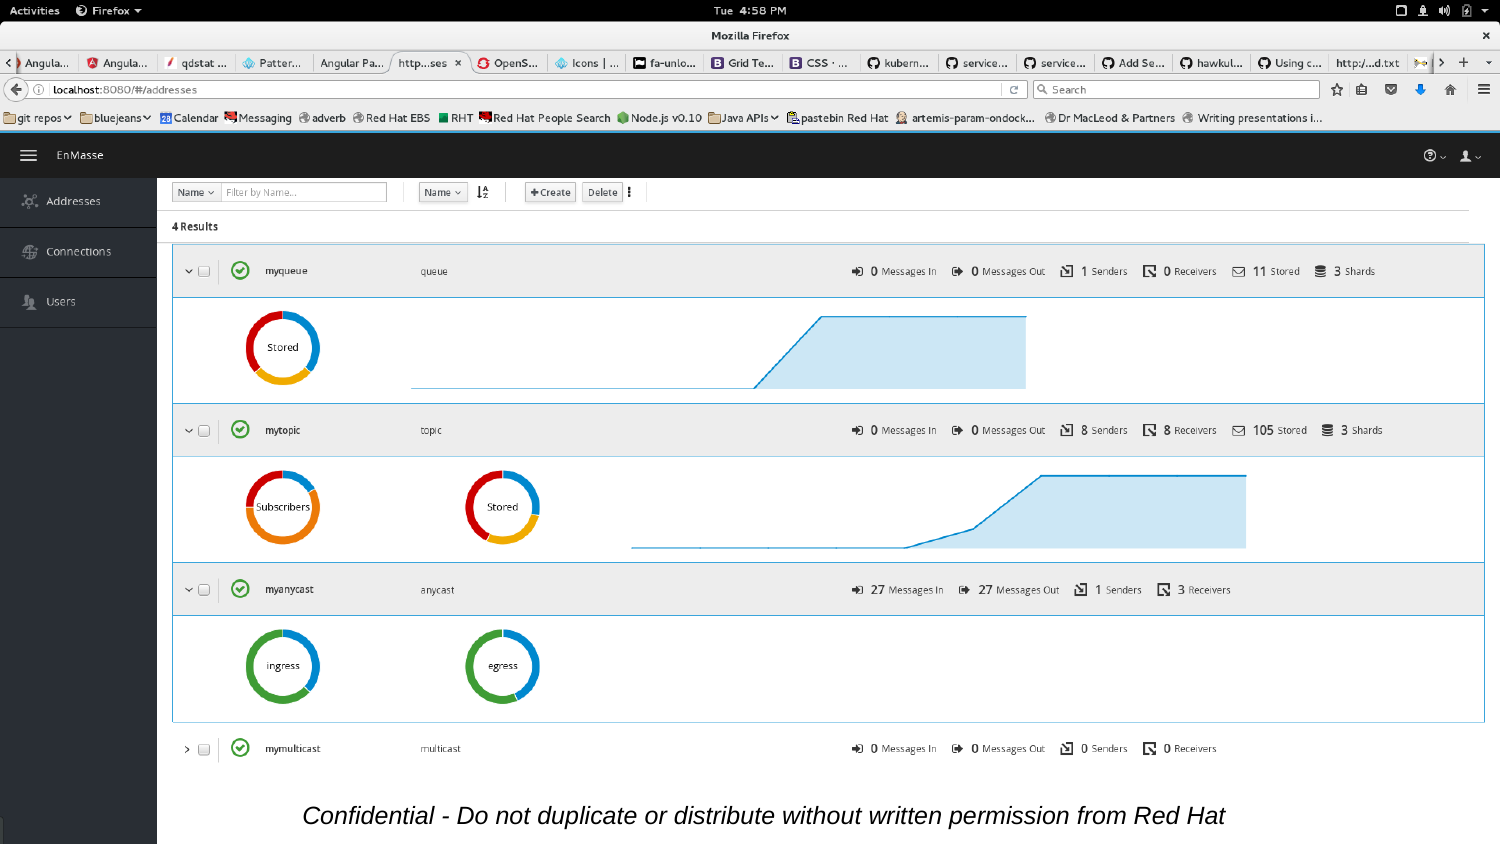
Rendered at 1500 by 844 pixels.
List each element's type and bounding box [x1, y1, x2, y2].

list [0, 0, 1500, 844]
